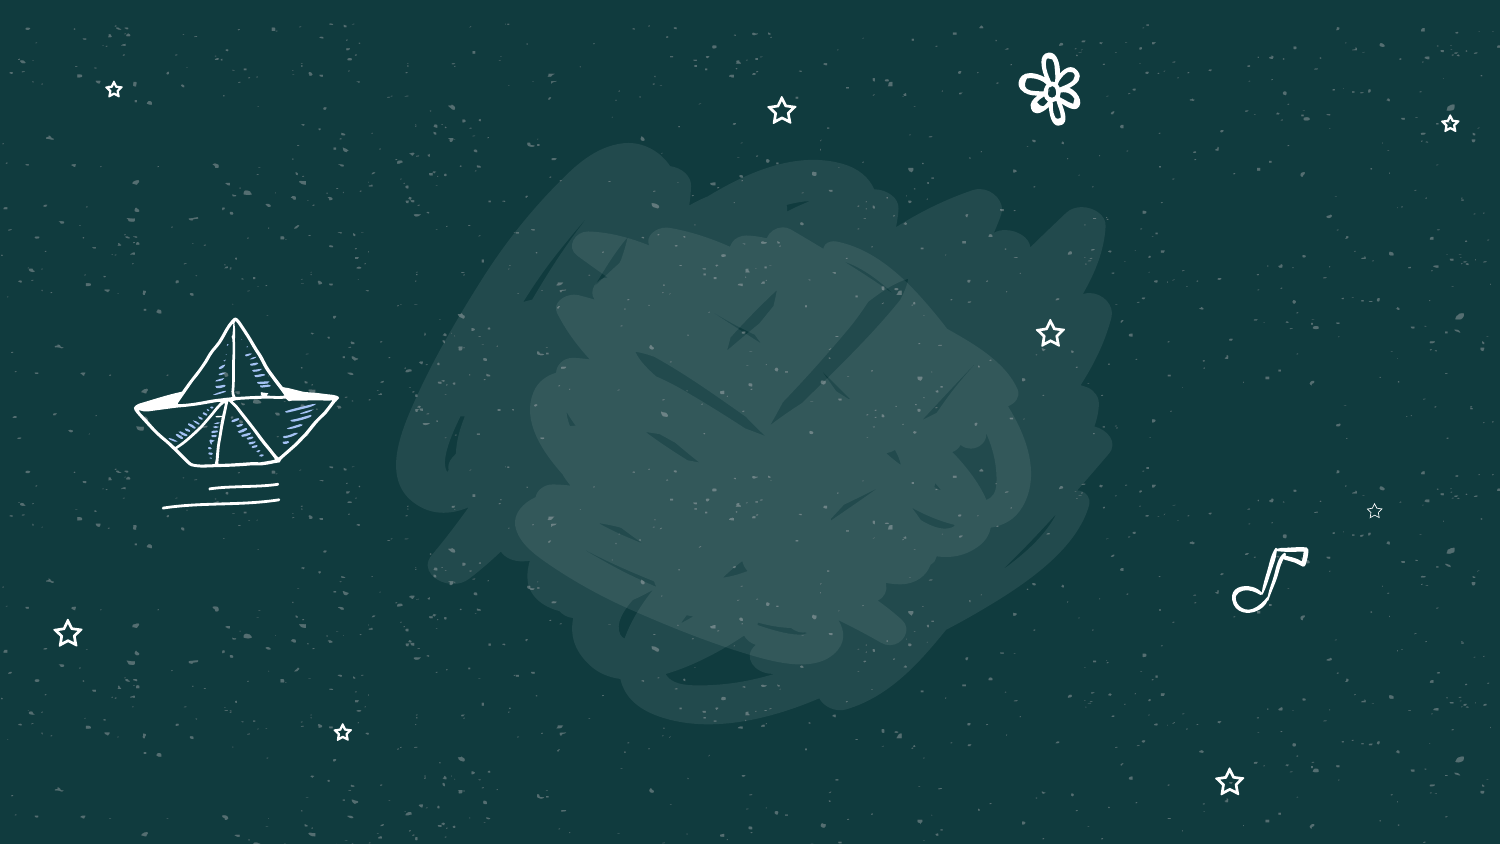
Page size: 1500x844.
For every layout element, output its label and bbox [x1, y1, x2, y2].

text_box [1018, 52, 1081, 126]
text_box [1232, 547, 1309, 613]
text_box [1366, 502, 1383, 519]
text_box [116, 295, 353, 510]
picture [0, 0, 1500, 844]
text_box [515, 227, 1032, 665]
